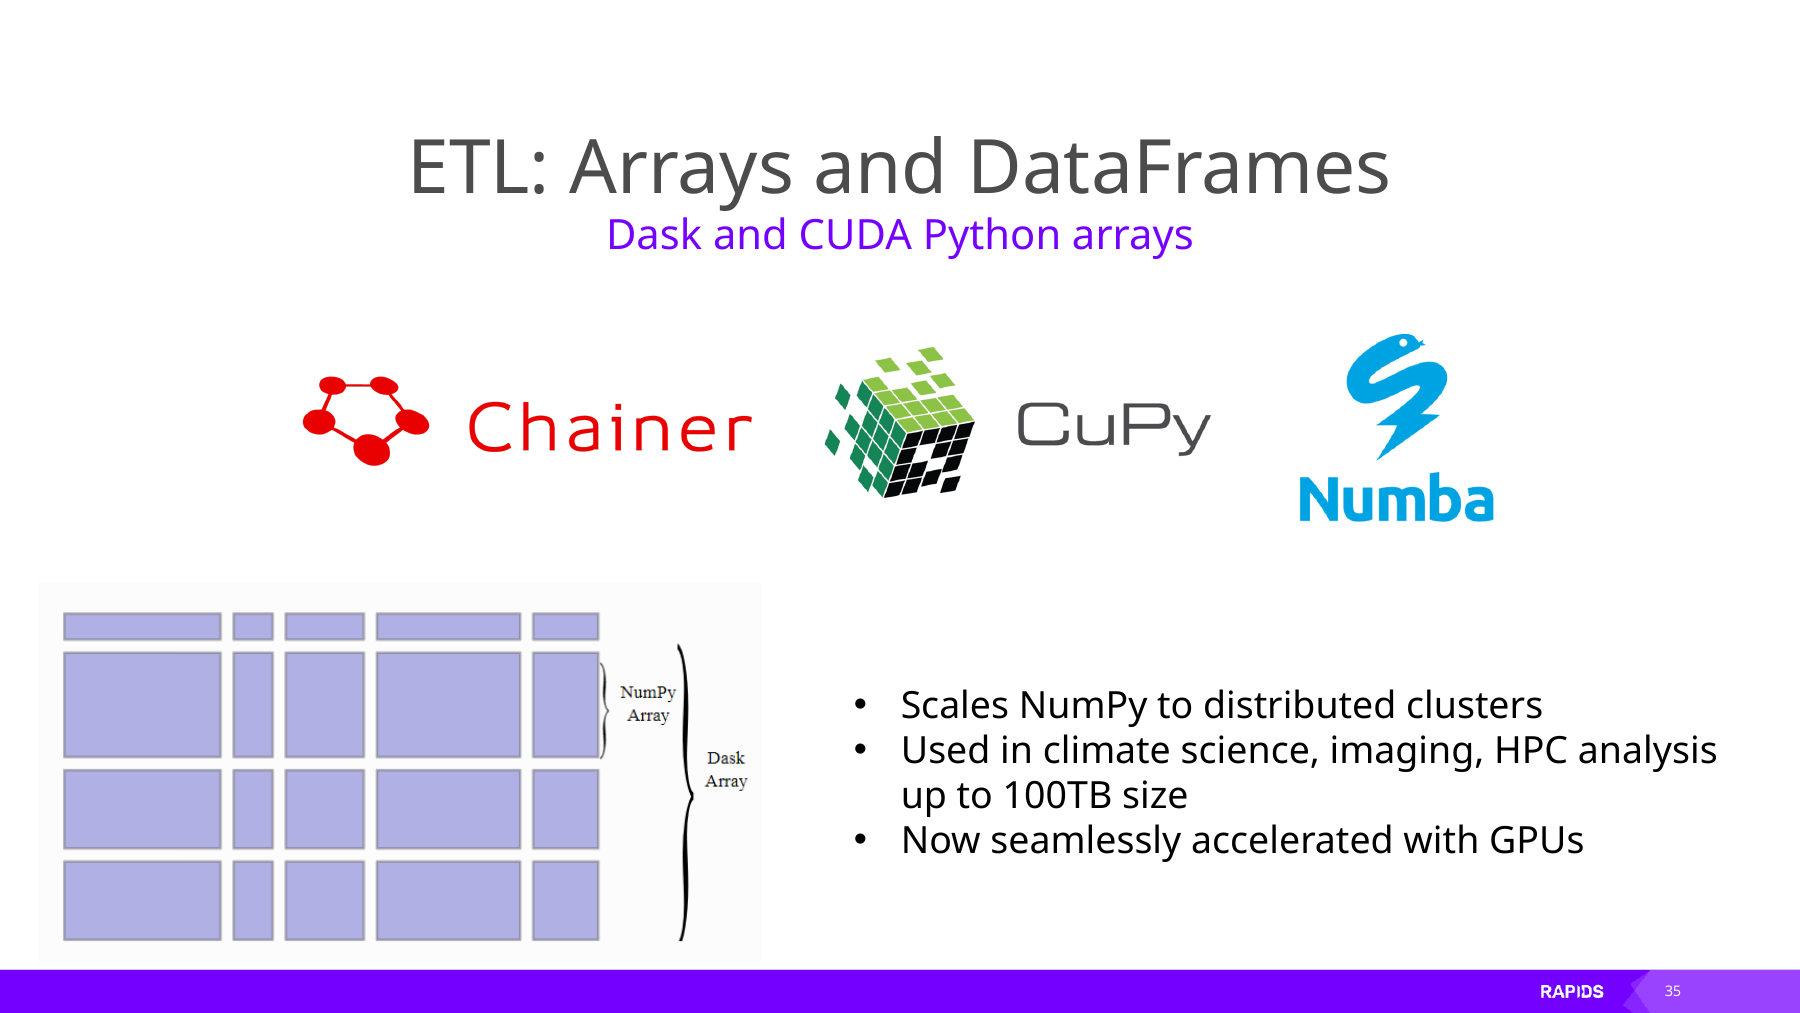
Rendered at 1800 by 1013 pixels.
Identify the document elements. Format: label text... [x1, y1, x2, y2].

picture [0, 0, 1800, 1013]
list Dask and CUDA Python arrays [81, 206, 1719, 293]
text_box Scales NumPy to distributed clusters Used in climate science, imaging, HPC analysis up to 100TB size Now seamlessly accelerated with GPUs [838, 673, 1739, 871]
title ETL: Arrays and DataFrames [81, 120, 1719, 206]
